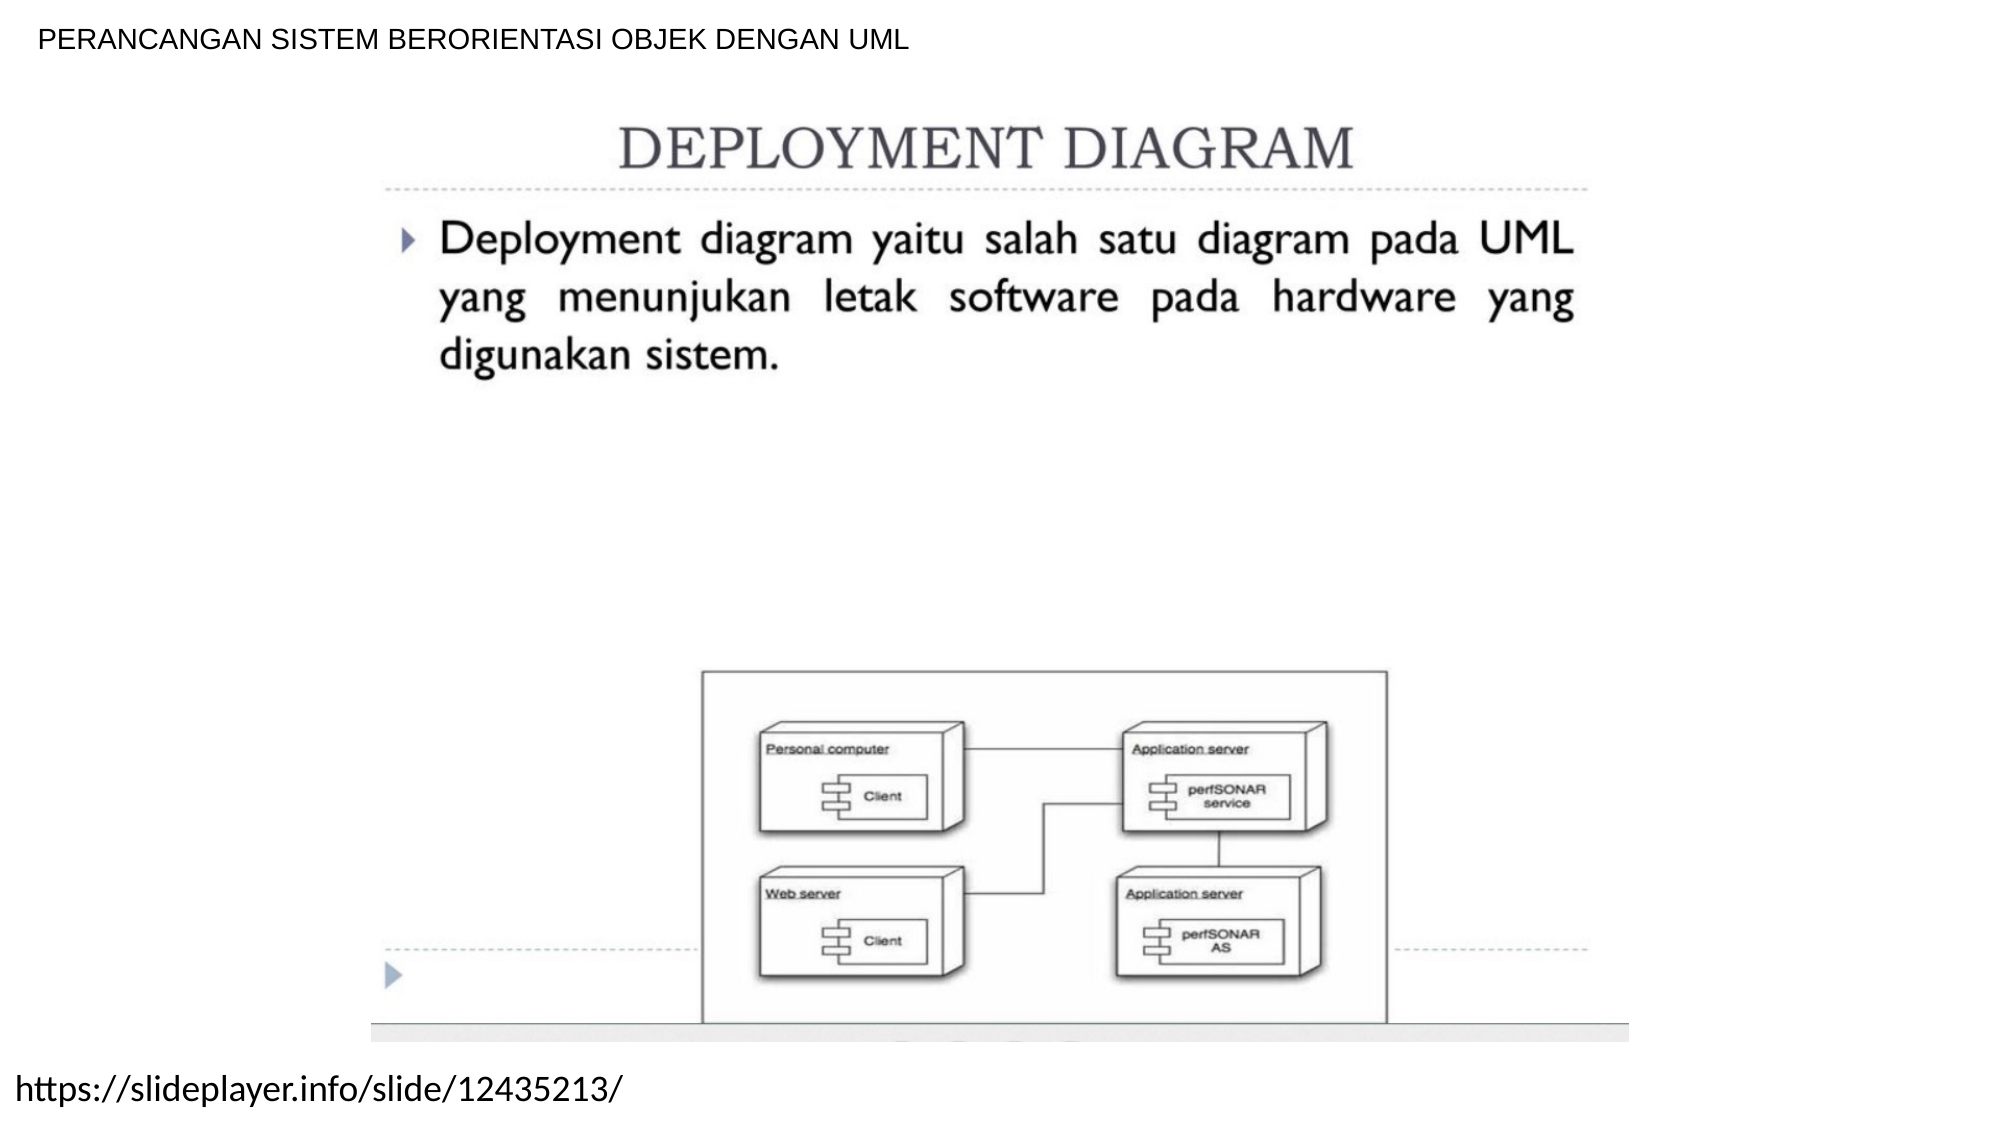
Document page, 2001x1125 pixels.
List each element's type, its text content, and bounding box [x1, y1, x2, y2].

text_box https://slideplayer.info/slide/12435213/ [0, 1057, 1001, 1117]
picture [371, 83, 1629, 1042]
title PERANCANGAN SISTEM BERORIENTASI OBJEK DENGAN UML [0, 7, 949, 99]
